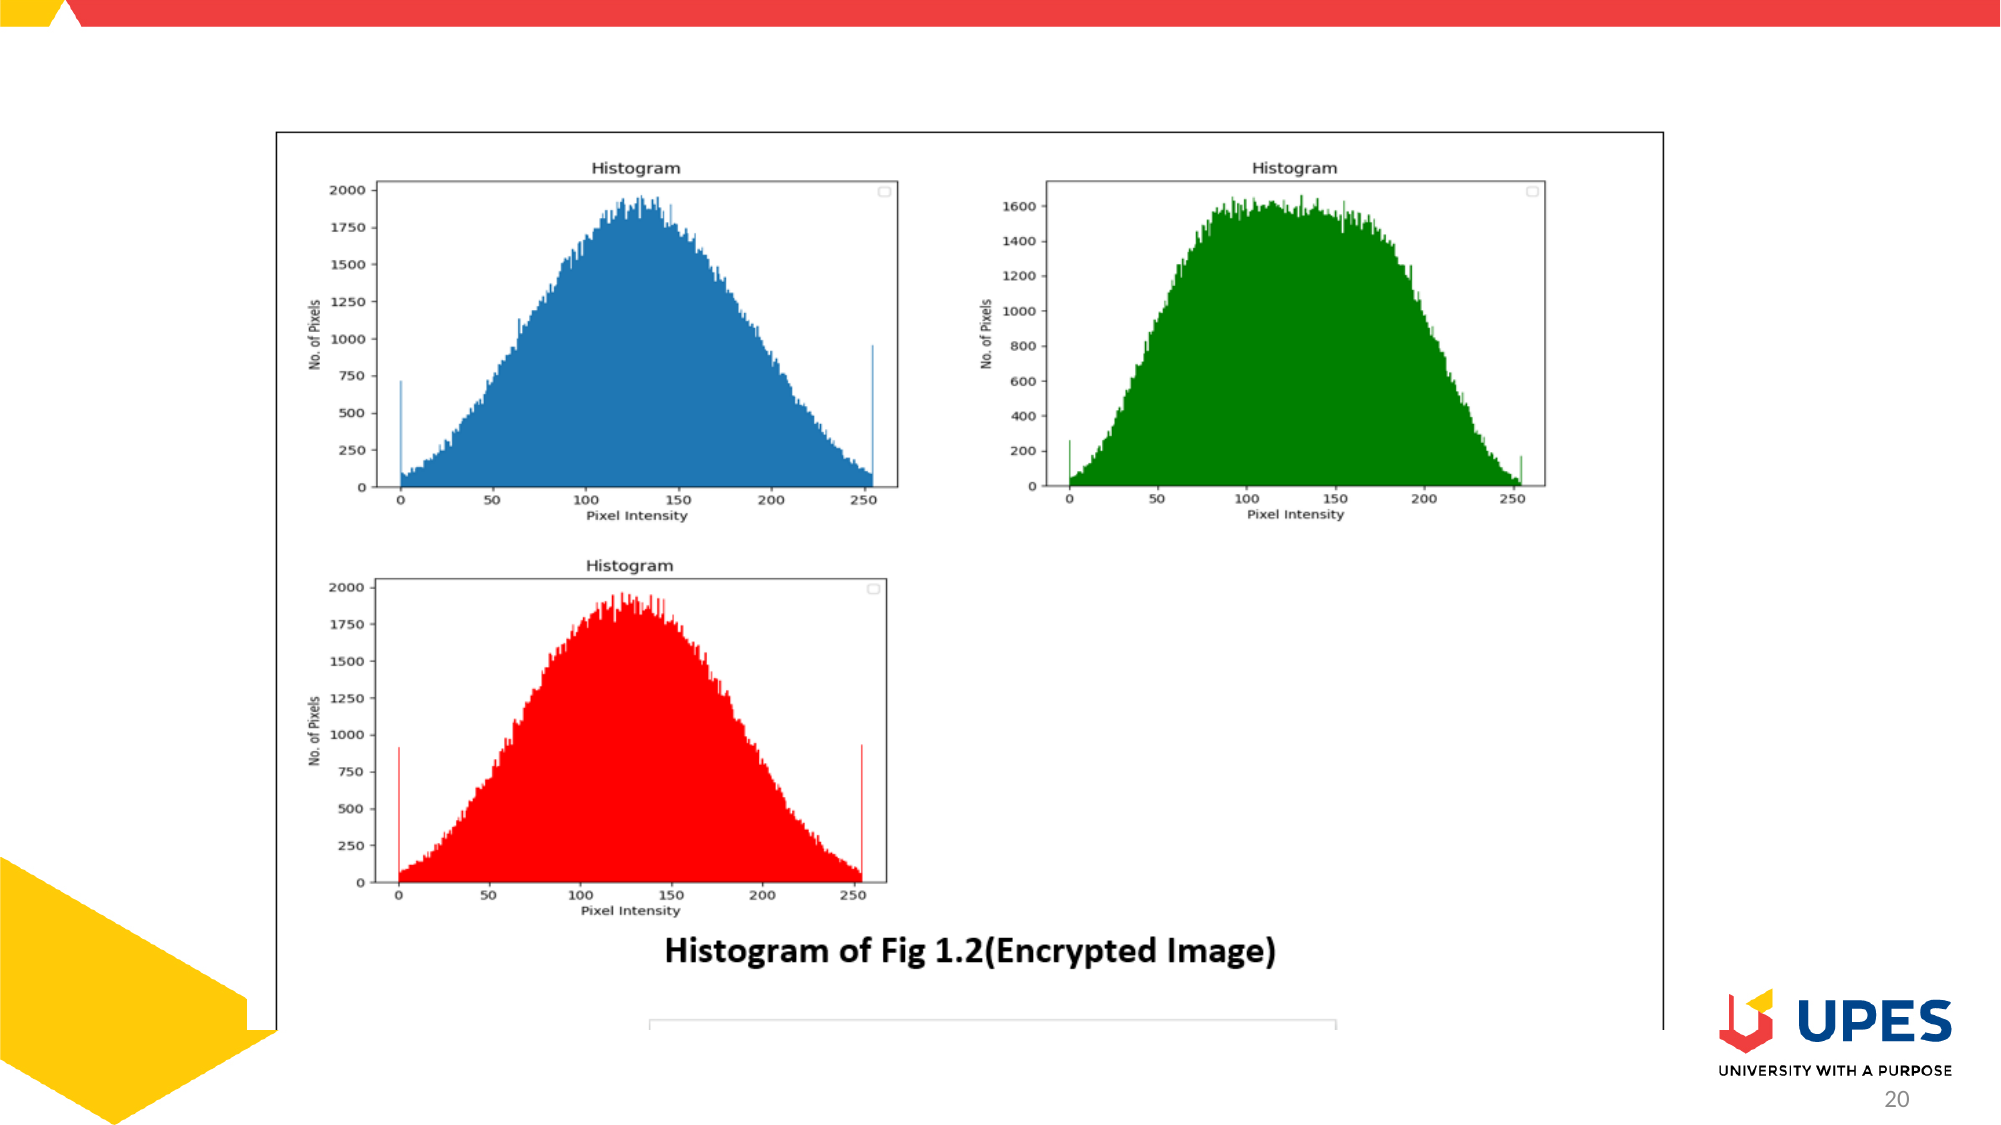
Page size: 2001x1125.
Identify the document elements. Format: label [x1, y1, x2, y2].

list [247, 75, 1730, 1031]
picture [0, 0, 2001, 1125]
